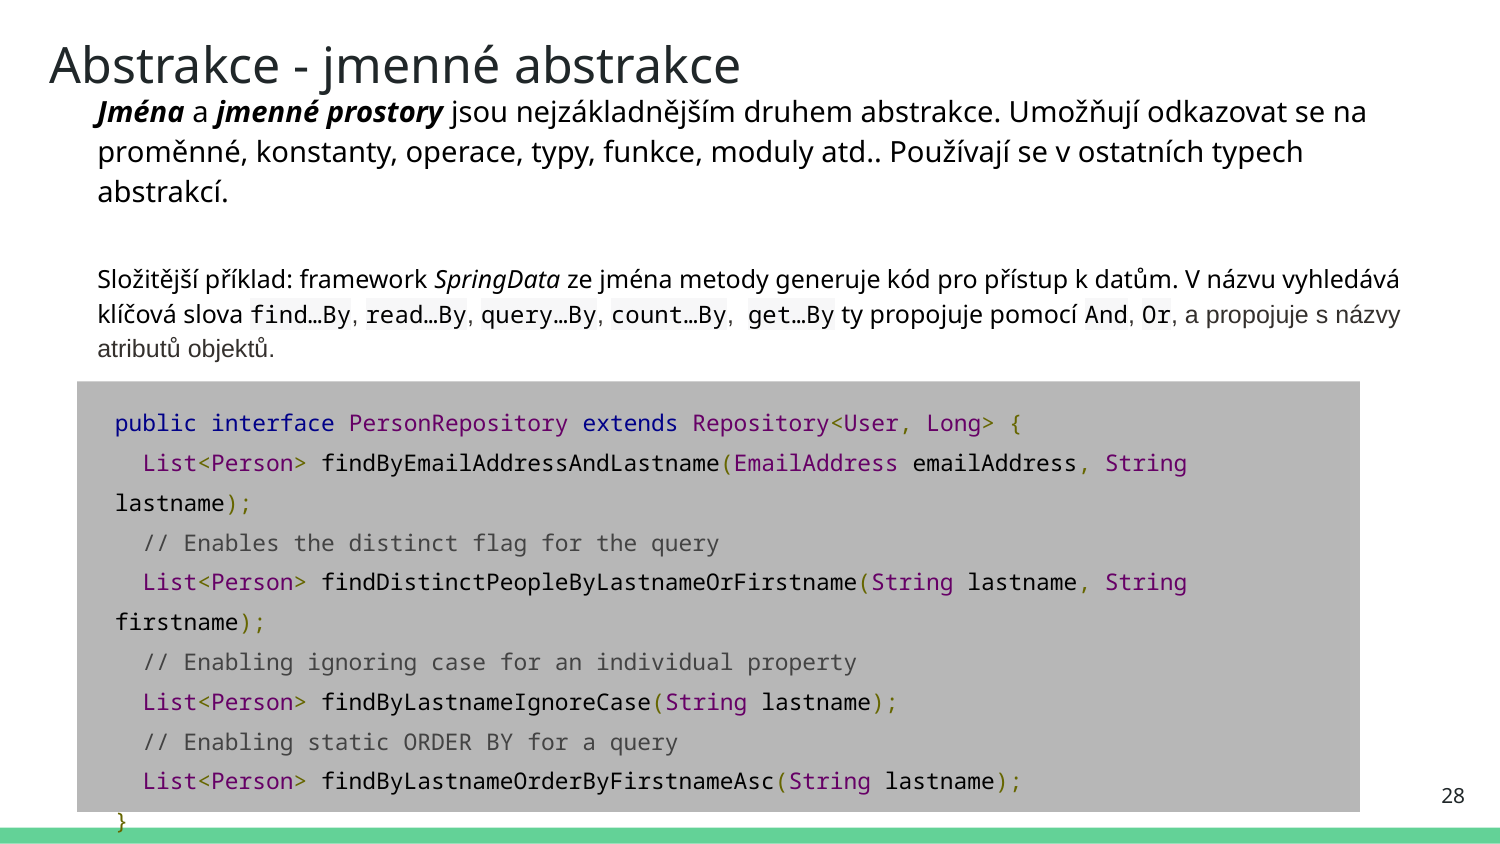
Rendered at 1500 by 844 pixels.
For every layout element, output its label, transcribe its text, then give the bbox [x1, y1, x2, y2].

title Abstrakce - jmenné abstrakce [34, 18, 1433, 113]
text_box Jména a jmenné prostory jsou nejzákladnějším druhem abstrakce. Umožňují odkazovat se na proměnné, konstanty, operace, typy, funkce, moduly atd.. Používají se v ostatních typech abstrakcí. Složitější příklad: framework SpringData ze jména metody generuje kód pro přístup k datům. V názvu vyhledává klíčová slova find…By, read…By, query…By, count…By, get…By ty propojuje pomocí And, Or, a propojuje s názvy atributů objektů. [82, 106, 1418, 345]
text_box public interface PersonRepository extends Repository<User, Long> { List<Person> findByEmailAddressAndLastname(EmailAddress emailAddress, String lastname); // Enables the distinct flag for the query List<Person> findDistinctPeopleByLastnameOrFirstname(String lastname, String firstname); // Enabling ignoring case for an individual property List<Person> findByLastnameIgnoreCase(String lastname); // Enabling static ORDER BY for a query List<Person> findByLastnameOrderByFirstnameAsc(String lastname); } [77, 381, 1360, 812]
slide_number 28 [1389, 764, 1480, 830]
